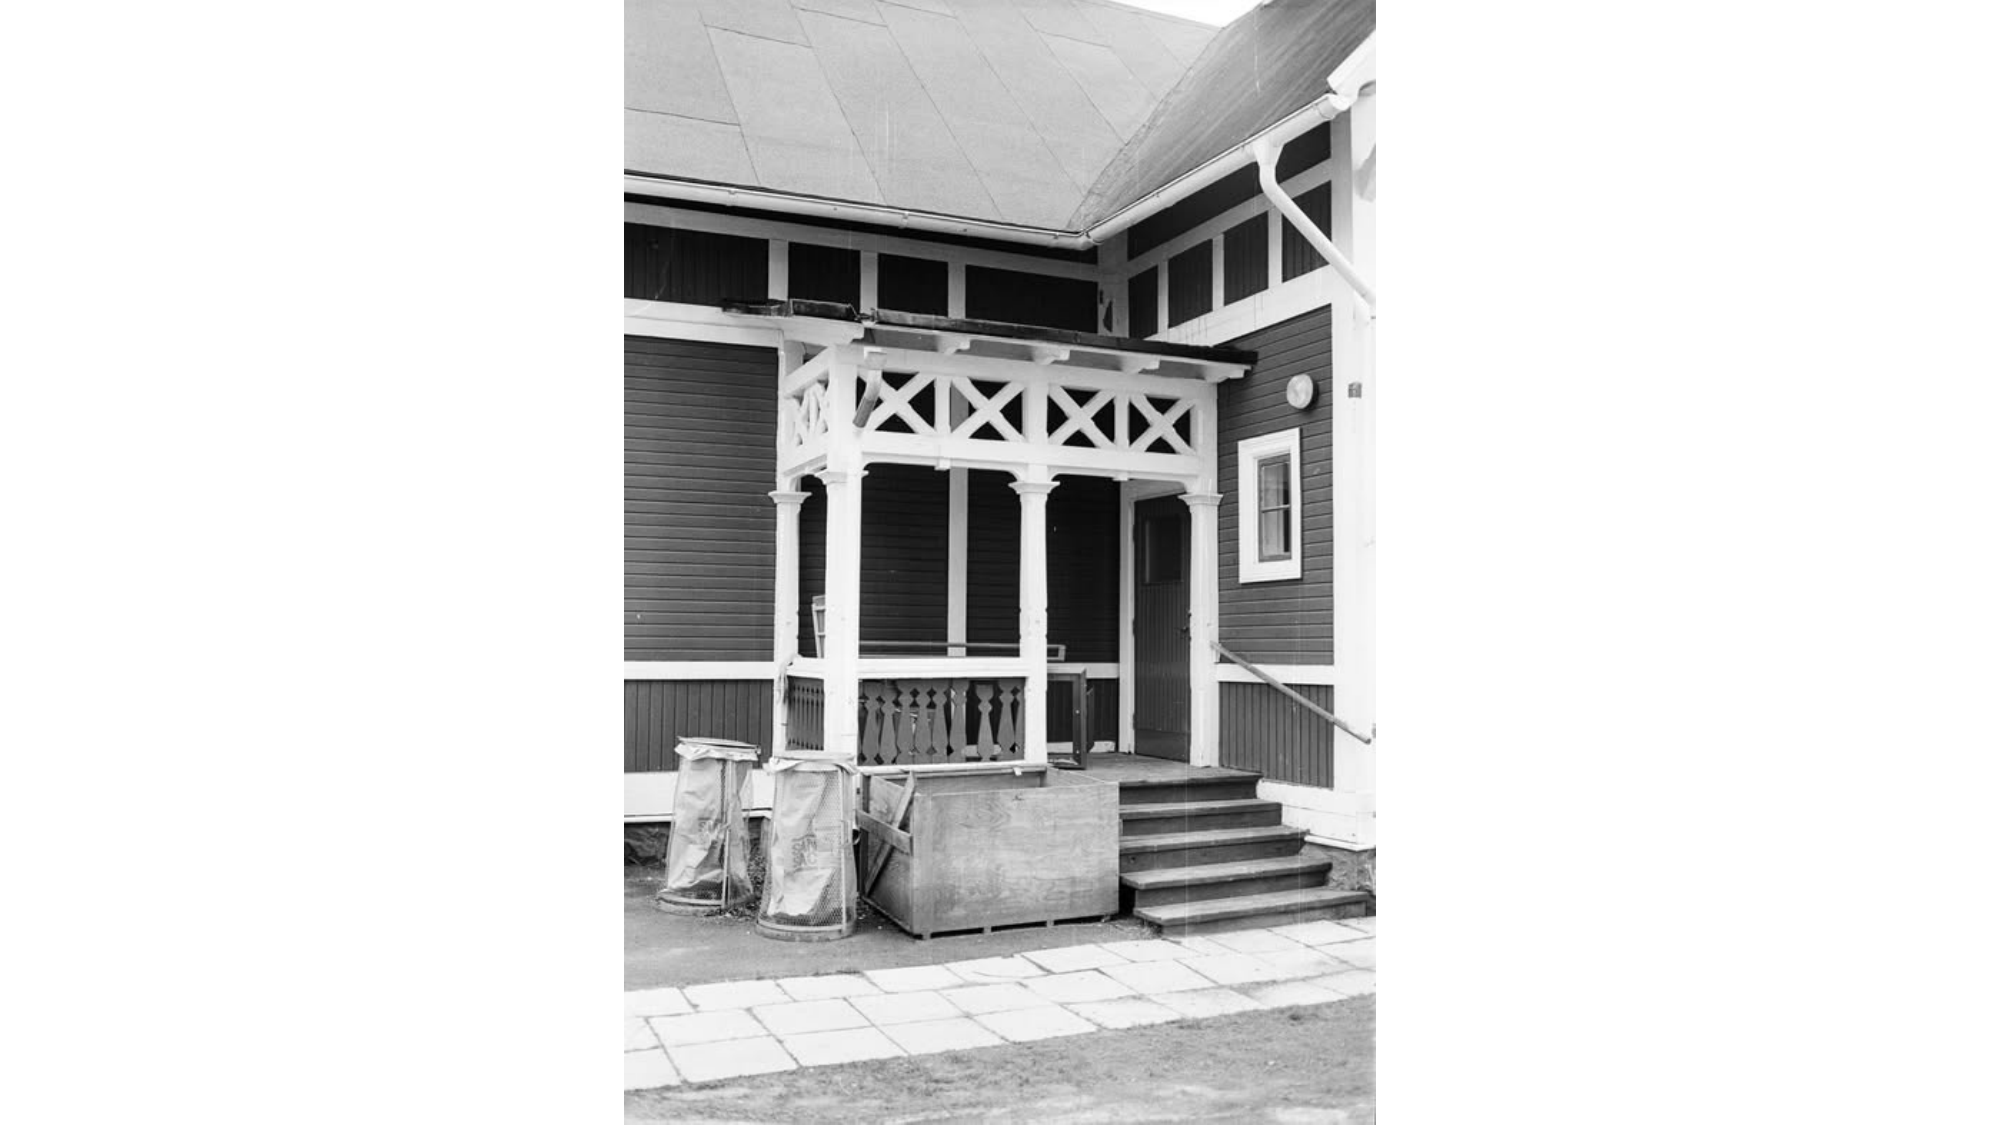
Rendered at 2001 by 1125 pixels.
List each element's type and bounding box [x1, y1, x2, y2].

picture [623, 0, 1376, 1125]
